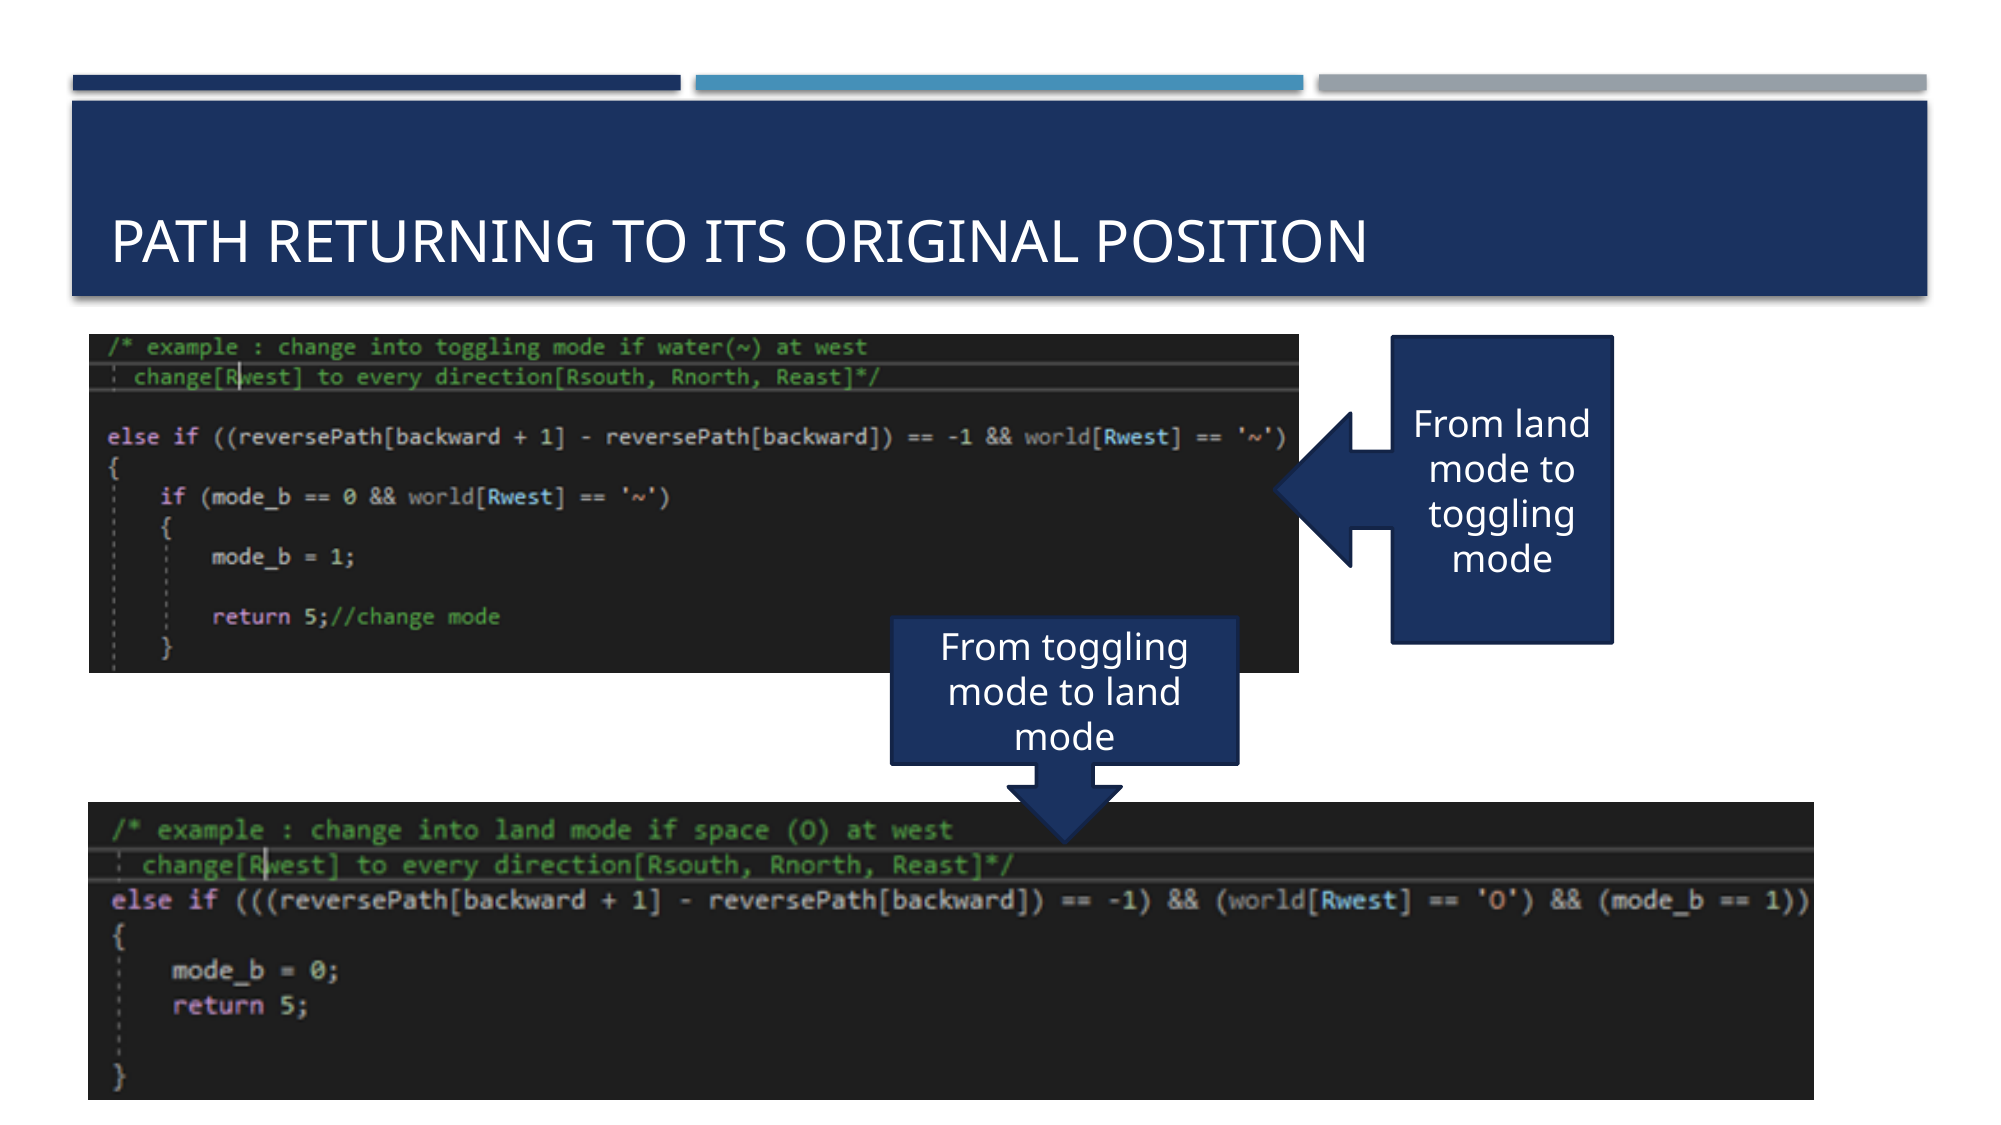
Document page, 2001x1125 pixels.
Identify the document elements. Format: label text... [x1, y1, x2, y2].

text_box From land mode to toggling mode [1304, 334, 1615, 645]
title Path returning to its original position [95, 115, 1905, 282]
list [88, 802, 1814, 1100]
text_box From toggling mode to land mode [889, 684, 1240, 801]
picture [88, 333, 1300, 673]
